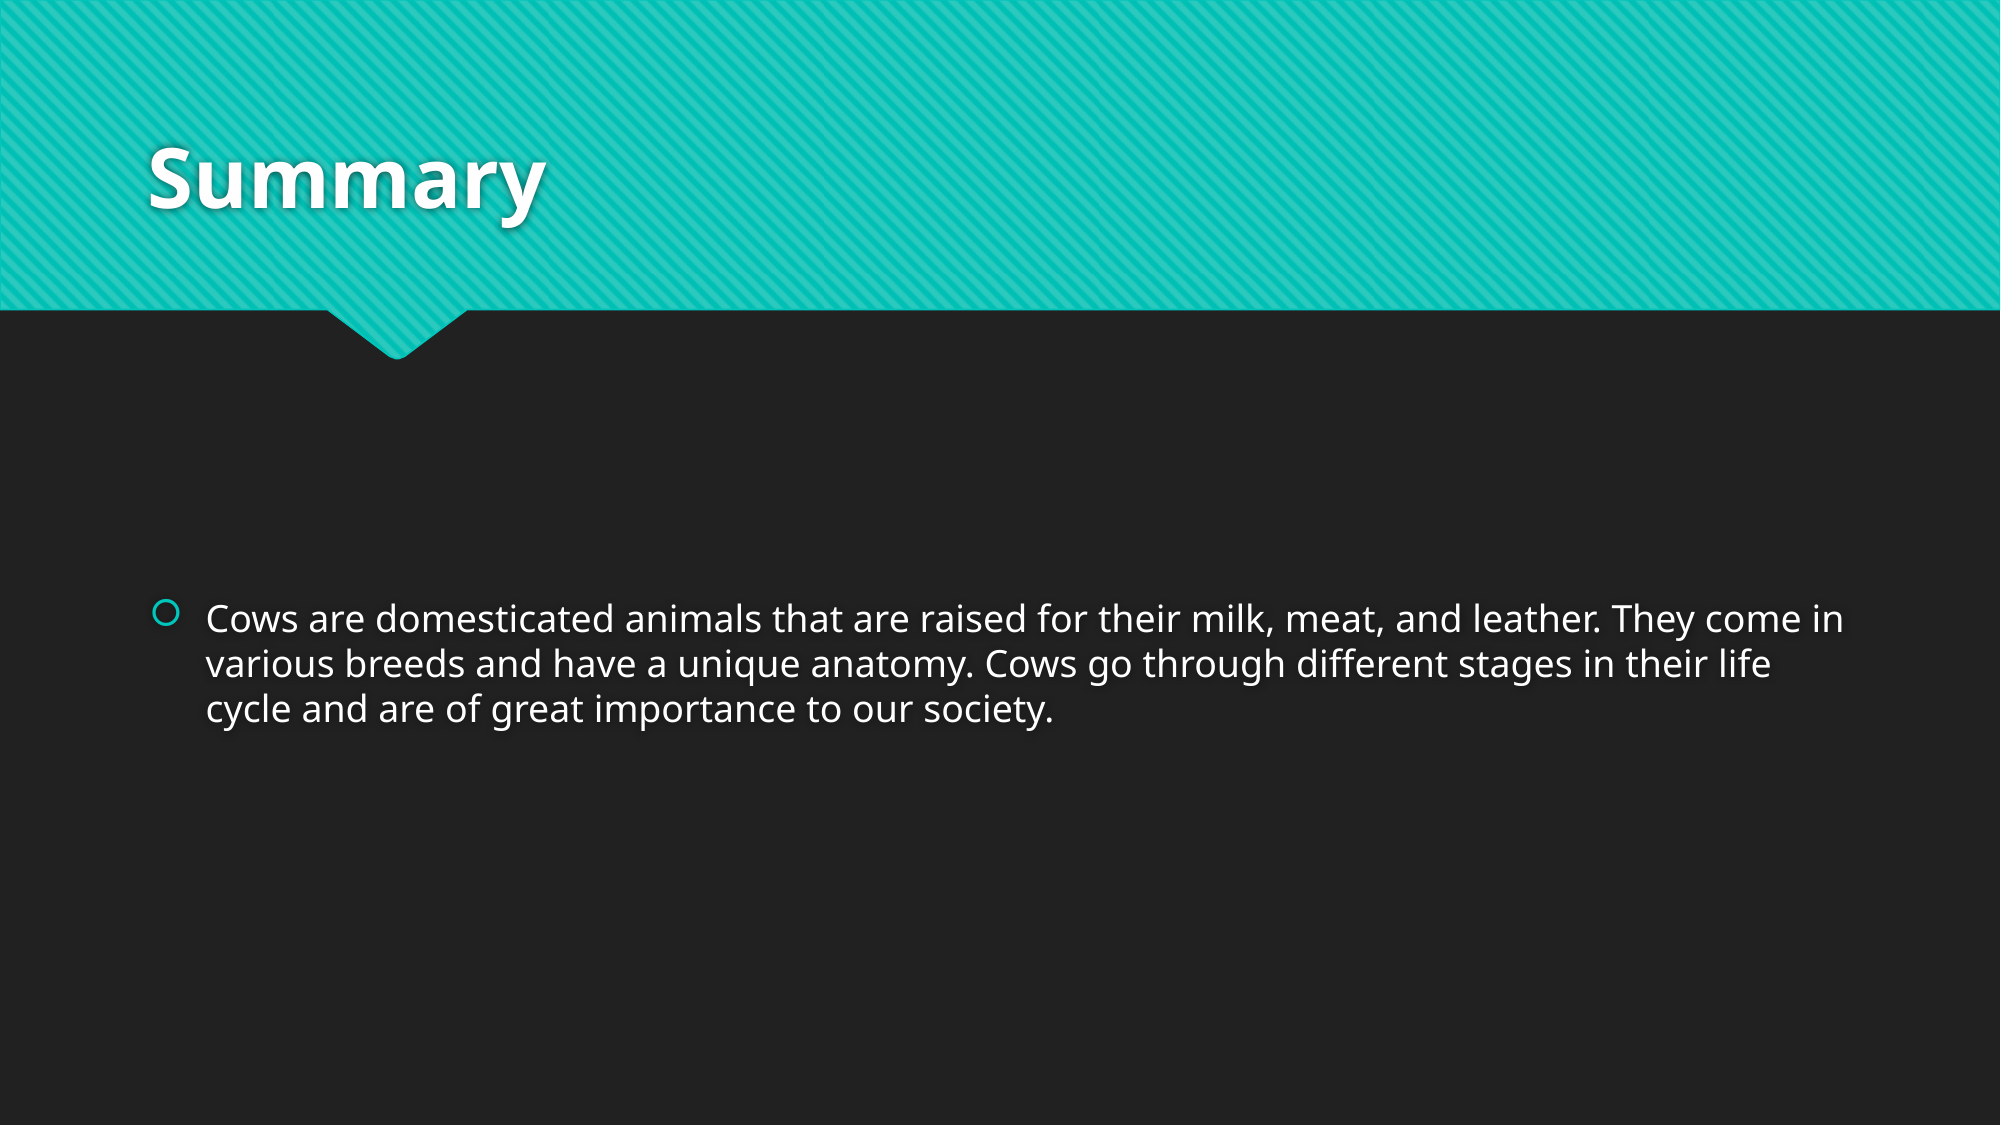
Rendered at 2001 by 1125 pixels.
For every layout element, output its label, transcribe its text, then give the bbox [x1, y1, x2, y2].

list Cows are domesticated animals that are raised for their milk, meat, and leather. They come in various breeds and have a unique anatomy. Cows go through different stages in their life cycle and are of great importance to our society. [134, 364, 1866, 962]
title Summary [132, 73, 1868, 233]
